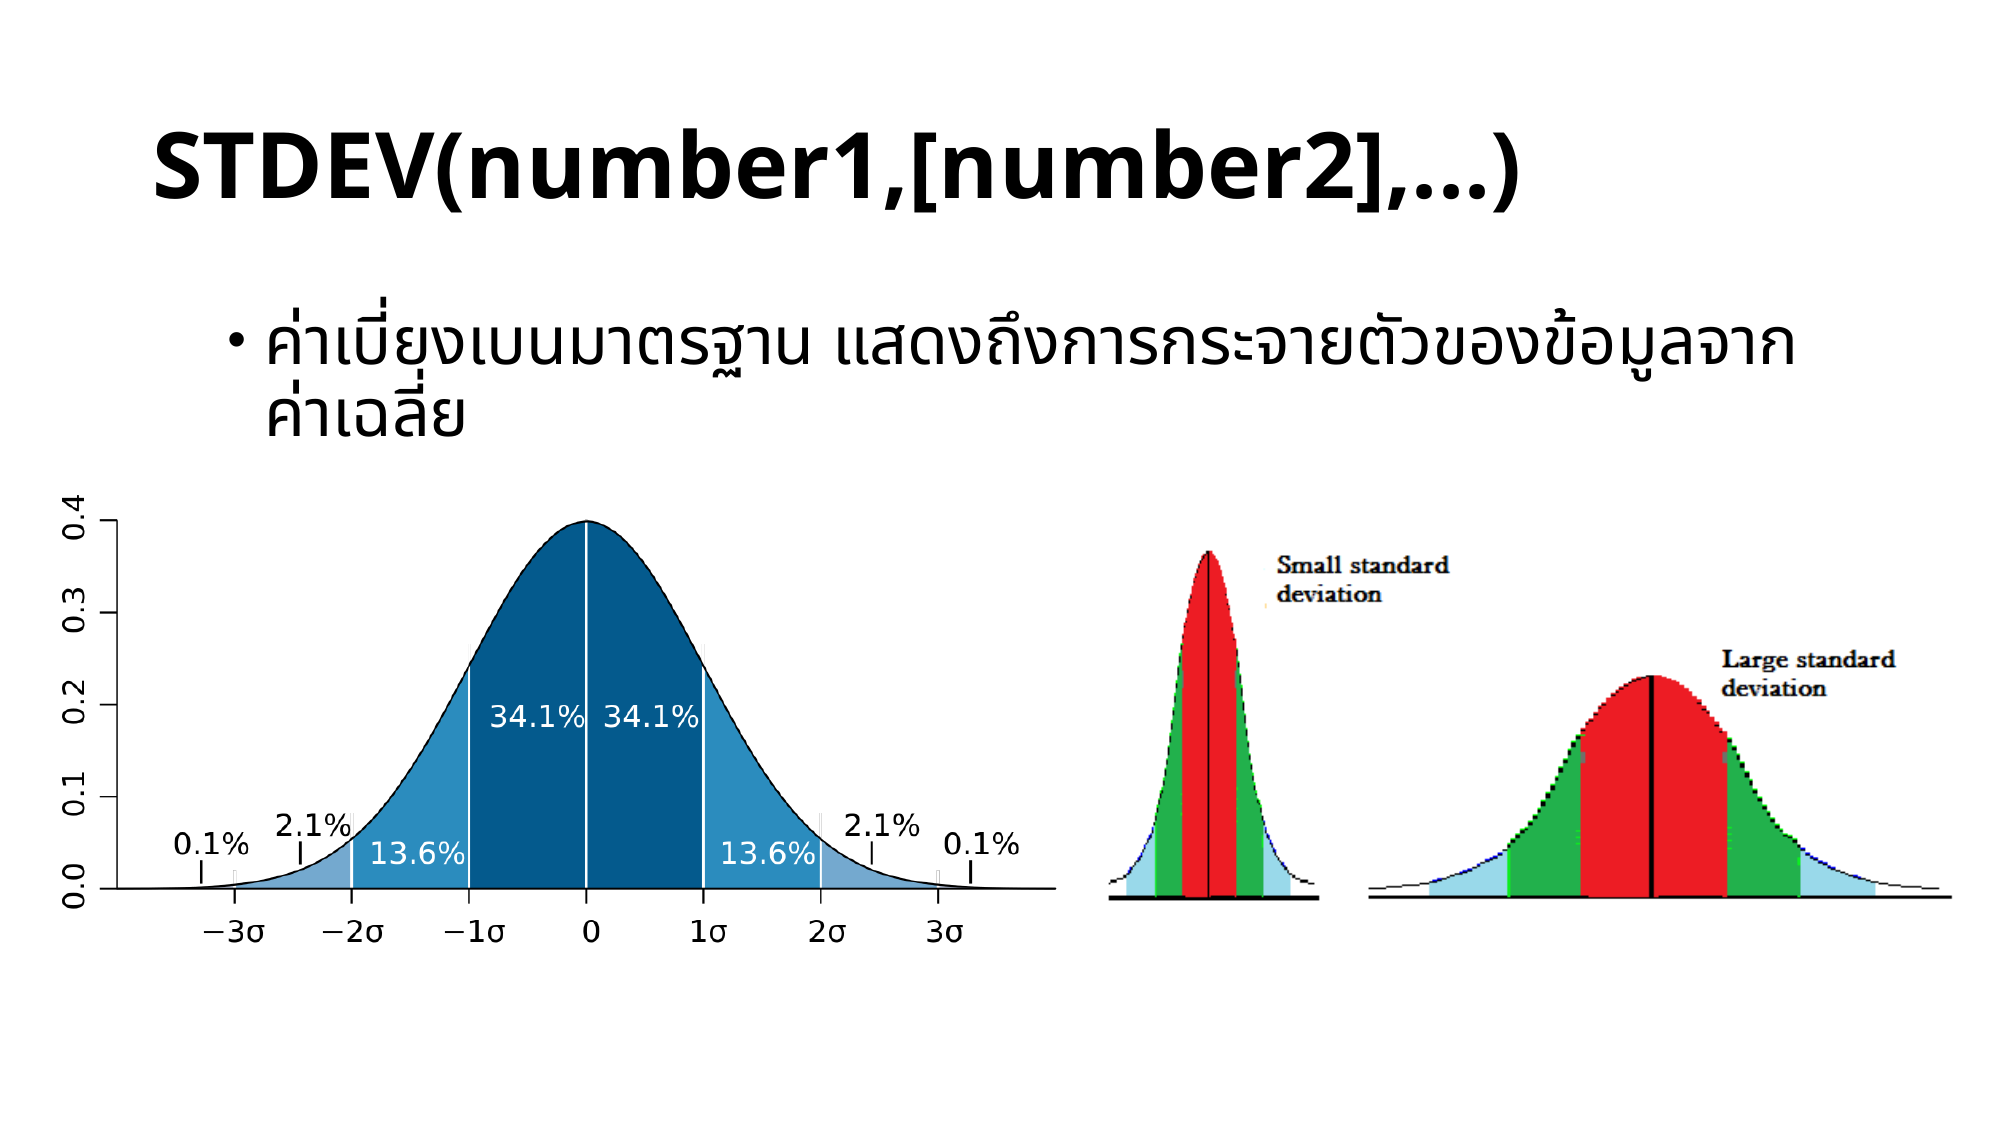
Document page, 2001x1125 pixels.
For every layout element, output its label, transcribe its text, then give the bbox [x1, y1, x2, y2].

list ค่าเบี่ยงเบนมาตรฐาน แสดงถึงการกระจายตัวของข้อมูลจากค่าเฉลี่ย [137, 299, 1863, 1014]
title STDEV(number1,[number2],...) [137, 59, 1863, 278]
picture [1082, 508, 2000, 1014]
picture [44, 468, 1064, 978]
